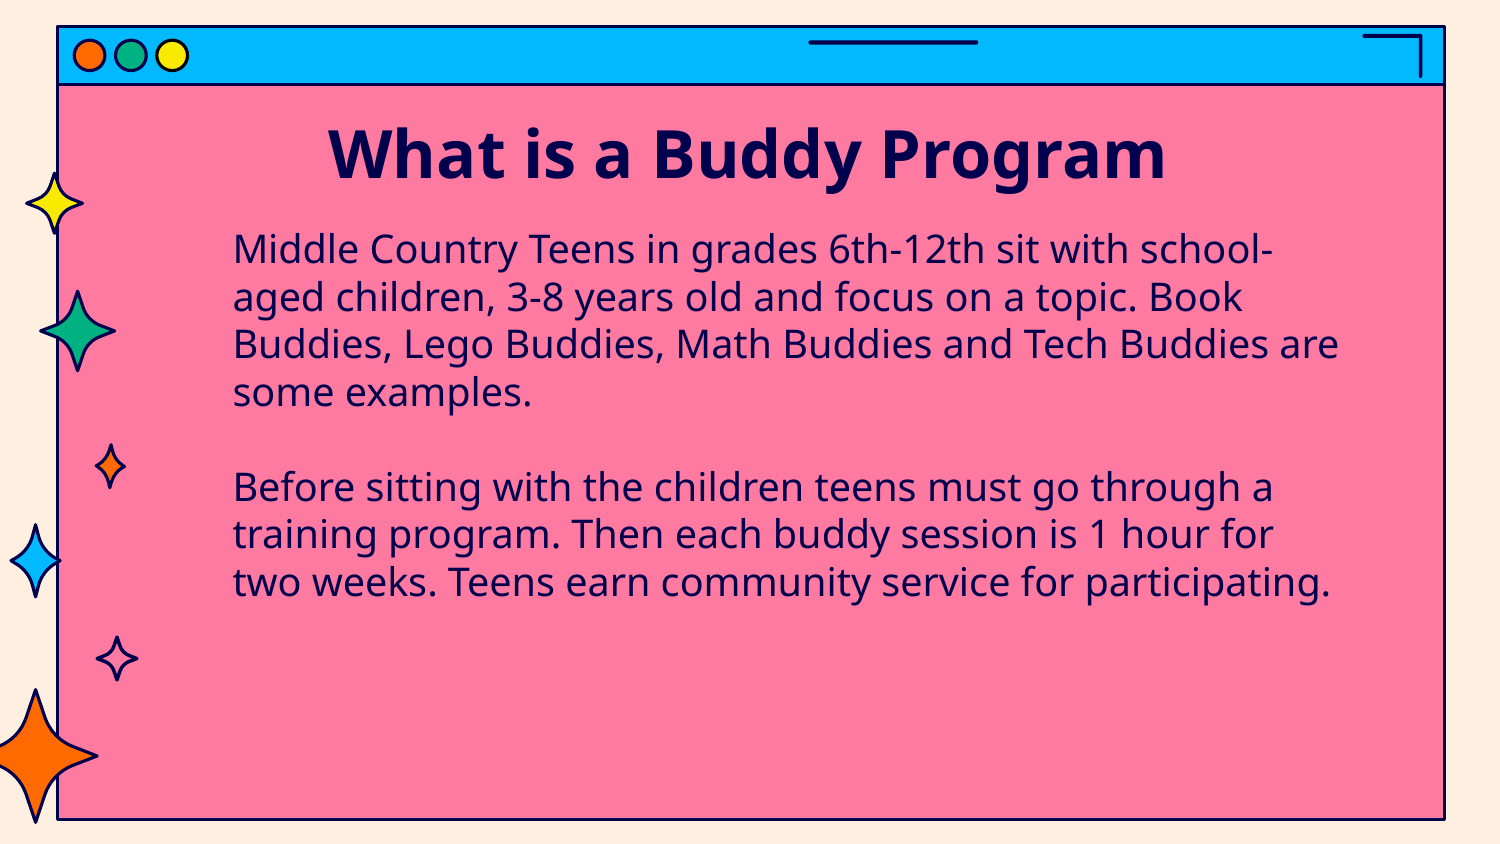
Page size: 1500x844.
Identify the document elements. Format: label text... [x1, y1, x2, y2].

list Middle Country Teens in grades 6th-12th sit with school-aged children, 3-8 years old and focus on a topic. Book Buddies, Lego Buddies, Math Buddies and Tech Buddies are some examples. Before sitting with the children teens must go through a training program. Then each buddy session is 1 hour for two weeks. Teens earn community service for participating. [142, 209, 1358, 736]
title What is a Buddy Program [114, 96, 1383, 191]
text_box [26, 173, 83, 234]
